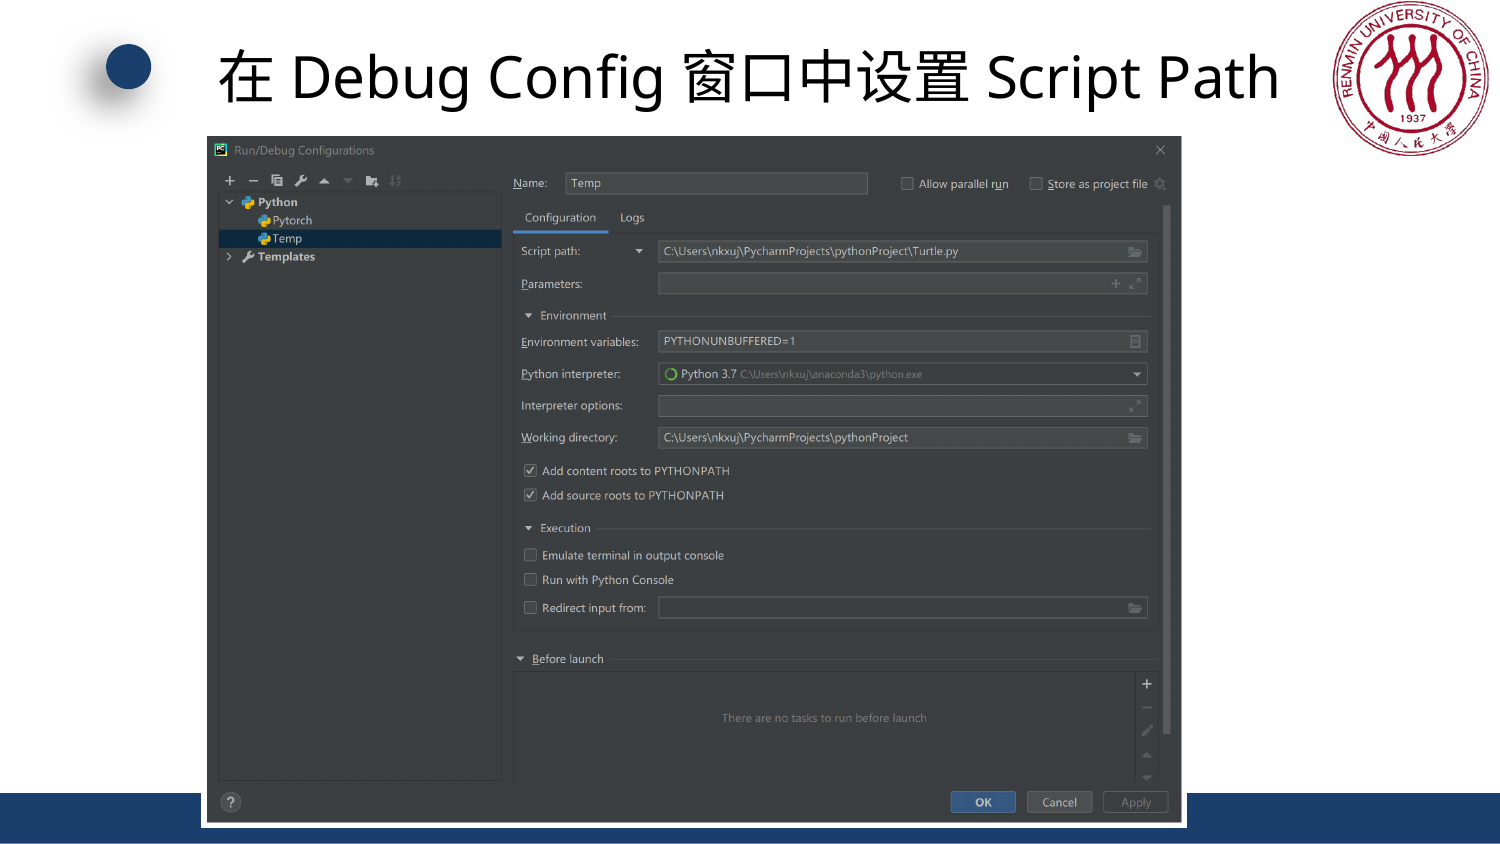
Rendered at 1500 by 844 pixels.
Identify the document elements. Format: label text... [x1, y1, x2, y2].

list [200, 136, 1187, 828]
title 在Debug Config窗口中设置Script Path [75, 33, 1425, 116]
picture [1326, 0, 1500, 158]
